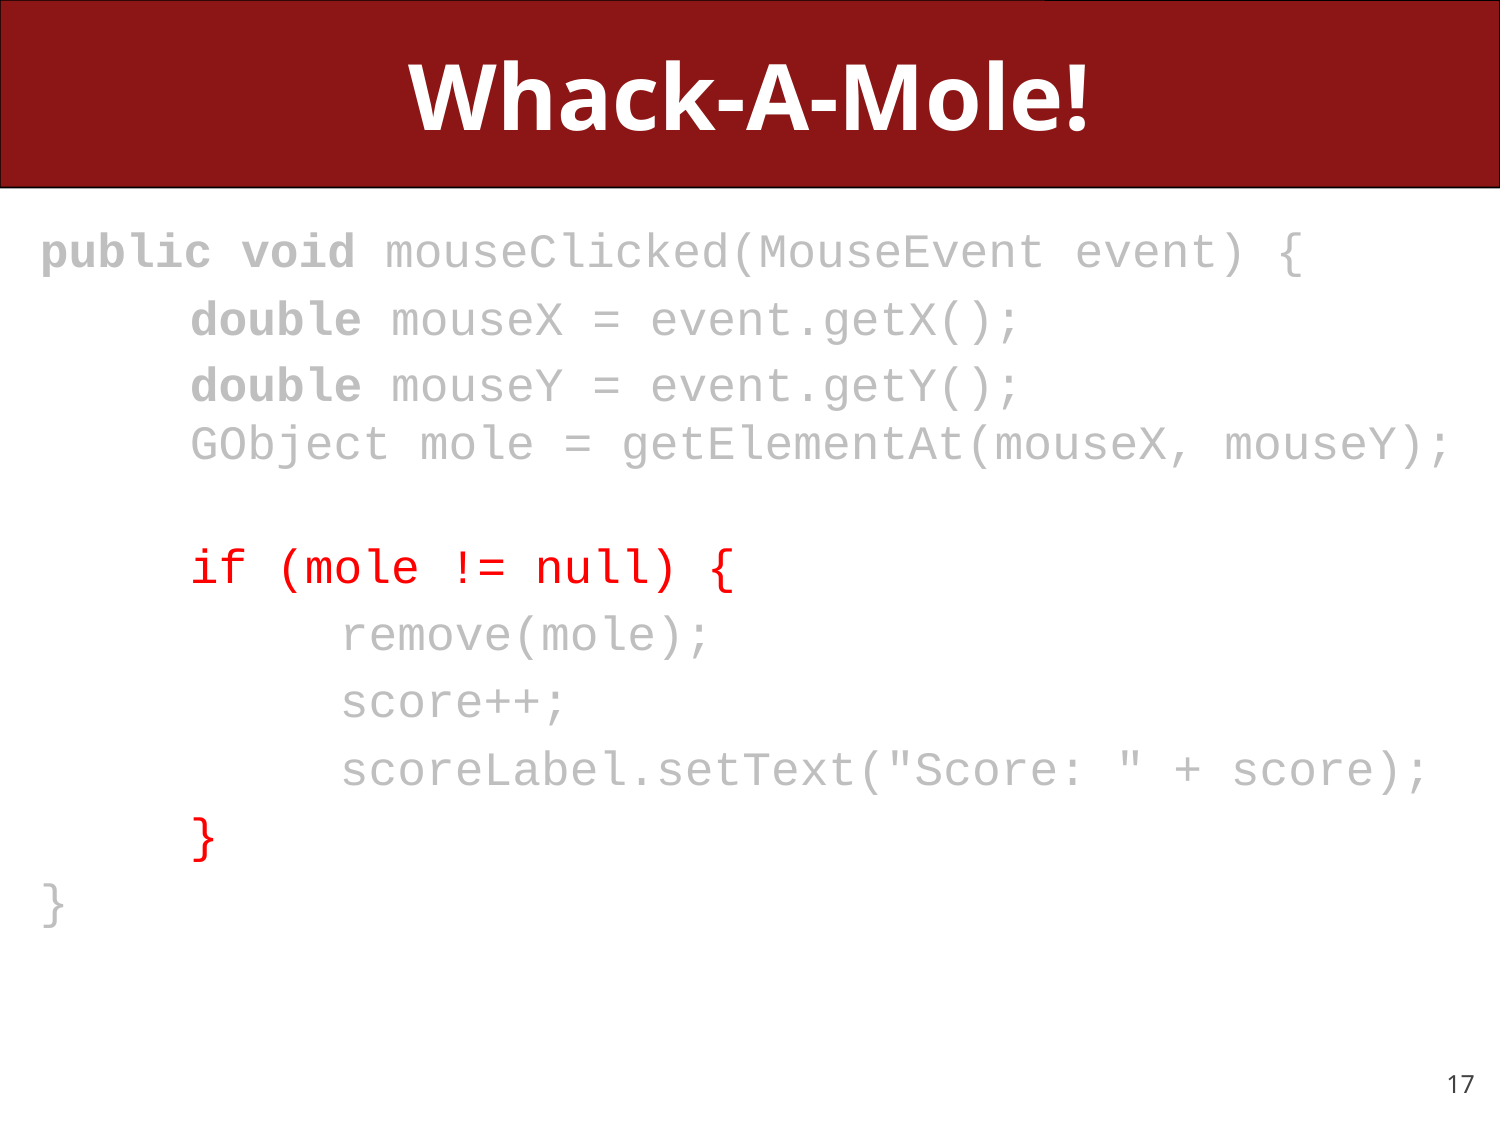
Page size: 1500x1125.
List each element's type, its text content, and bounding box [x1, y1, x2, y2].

list public void mouseClicked(MouseEvent event) { double mouseX = event.getX(); double mouseY = event.getY(); GObject mole = getElementAt(mouseX, mouseY); if (mole != null) { remove(mole); score++; scoreLabel.setText("Score: " + score); } } [24, 212, 1475, 1063]
title Whack-A-Mole! [75, 0, 1425, 188]
